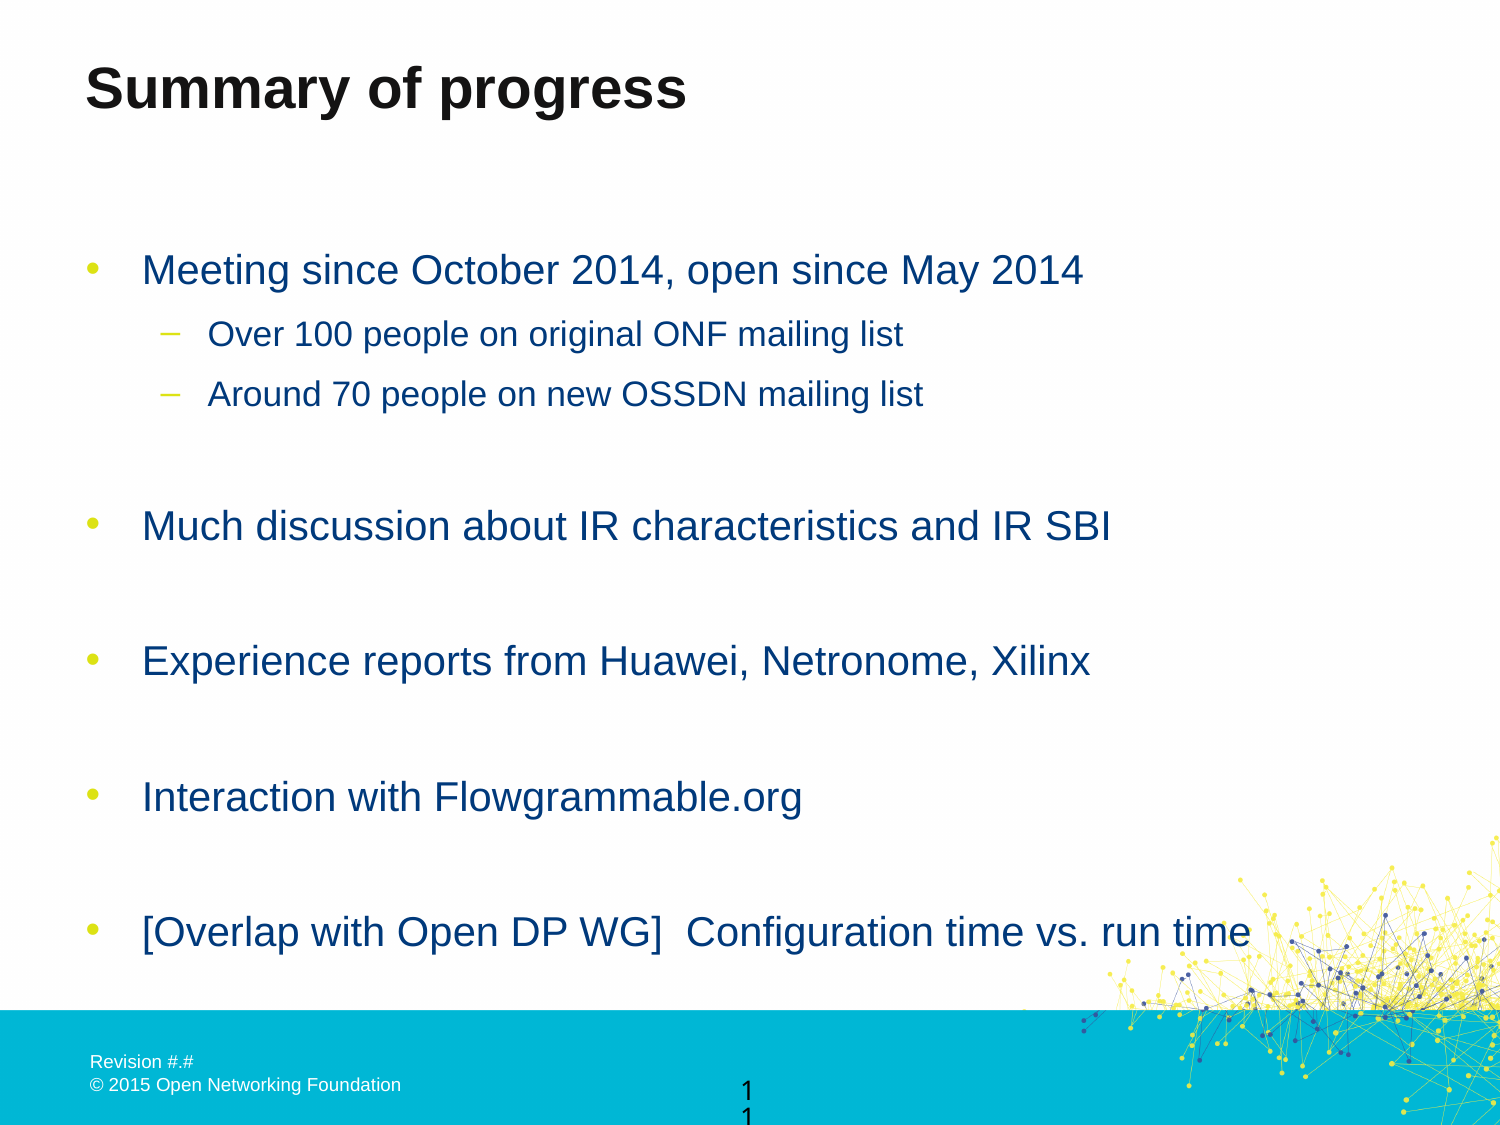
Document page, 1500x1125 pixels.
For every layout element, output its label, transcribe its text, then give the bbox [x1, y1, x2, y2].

title Summary of progress [75, 45, 1111, 233]
list Meeting since October 2014, open since May 2014 Over 100 people on original ONF mailing list Around 70 people on new OSSDN mailing list Much discussion about IR characteristics and IR SBI Experience reports from Huawei, Netronome, Xilinx Interaction with Flowgrammable.org [Overlap with Open DP WG] Configuration time vs. run time [75, 237, 1425, 988]
slide_number 11 [728, 1067, 770, 1111]
picture [0, 0, 1500, 1125]
